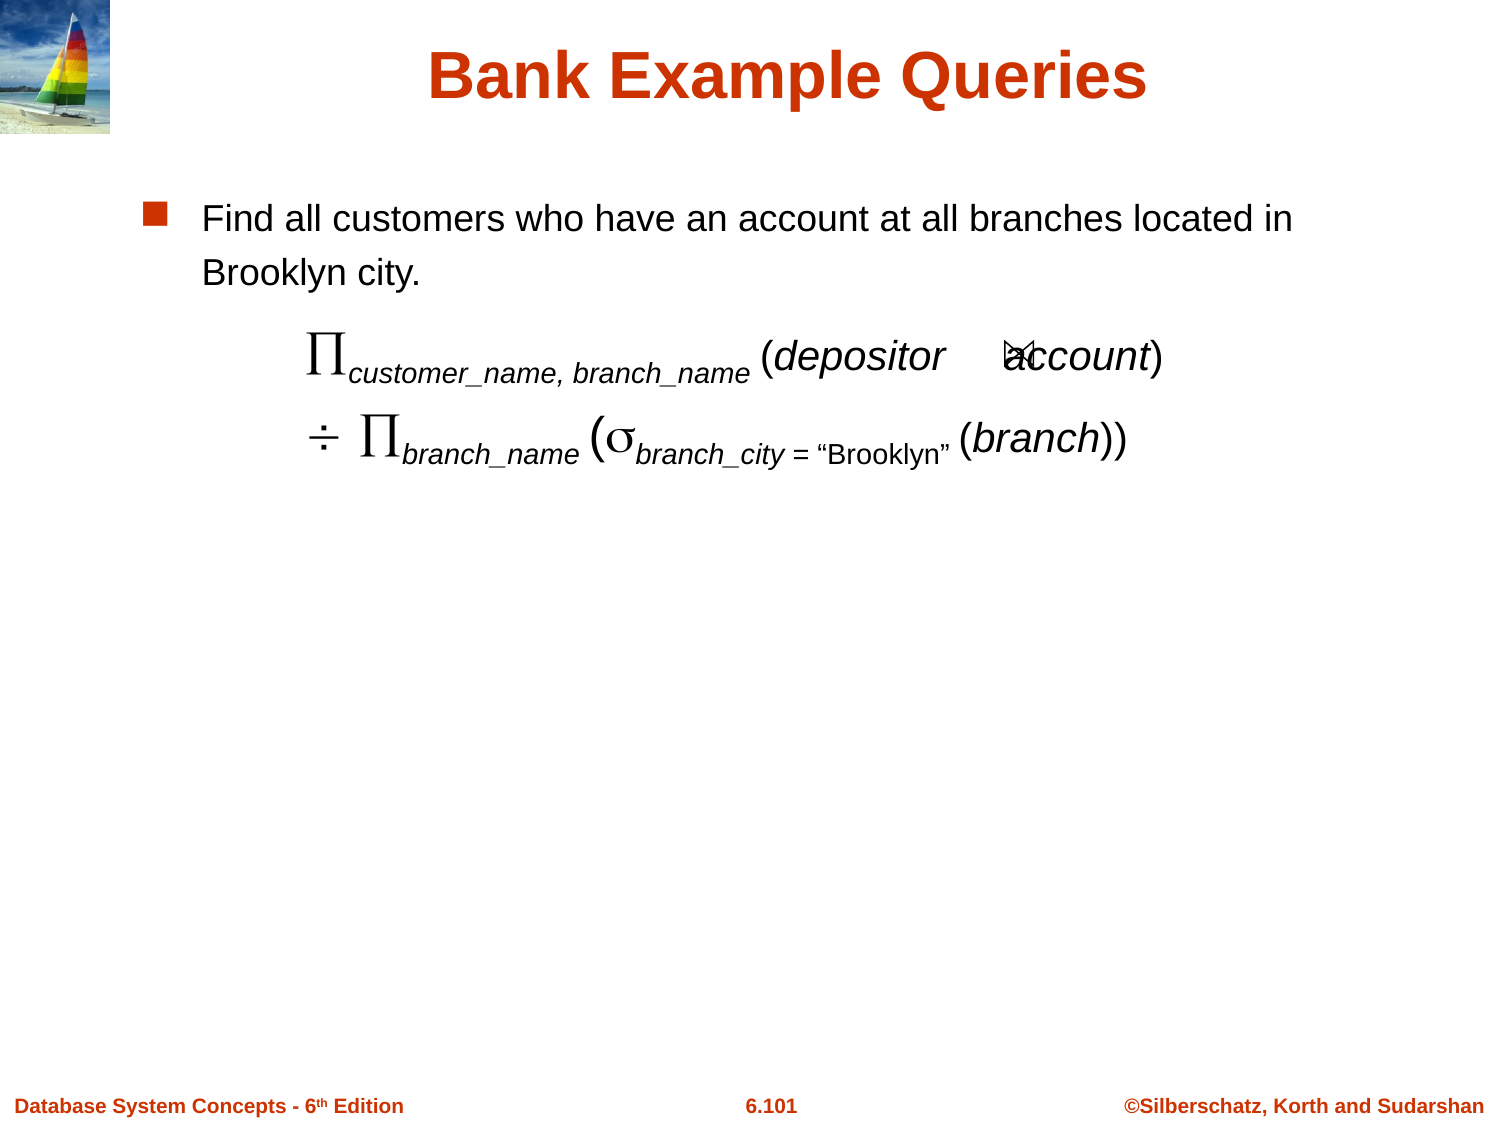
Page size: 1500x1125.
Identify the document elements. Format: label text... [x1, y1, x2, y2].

list Find all customers who have an account at all branches located in Brooklyn city. [130, 176, 1419, 342]
title Bank Example Queries [125, 18, 1452, 120]
picture [0, 0, 110, 134]
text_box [139, 298, 1368, 465]
